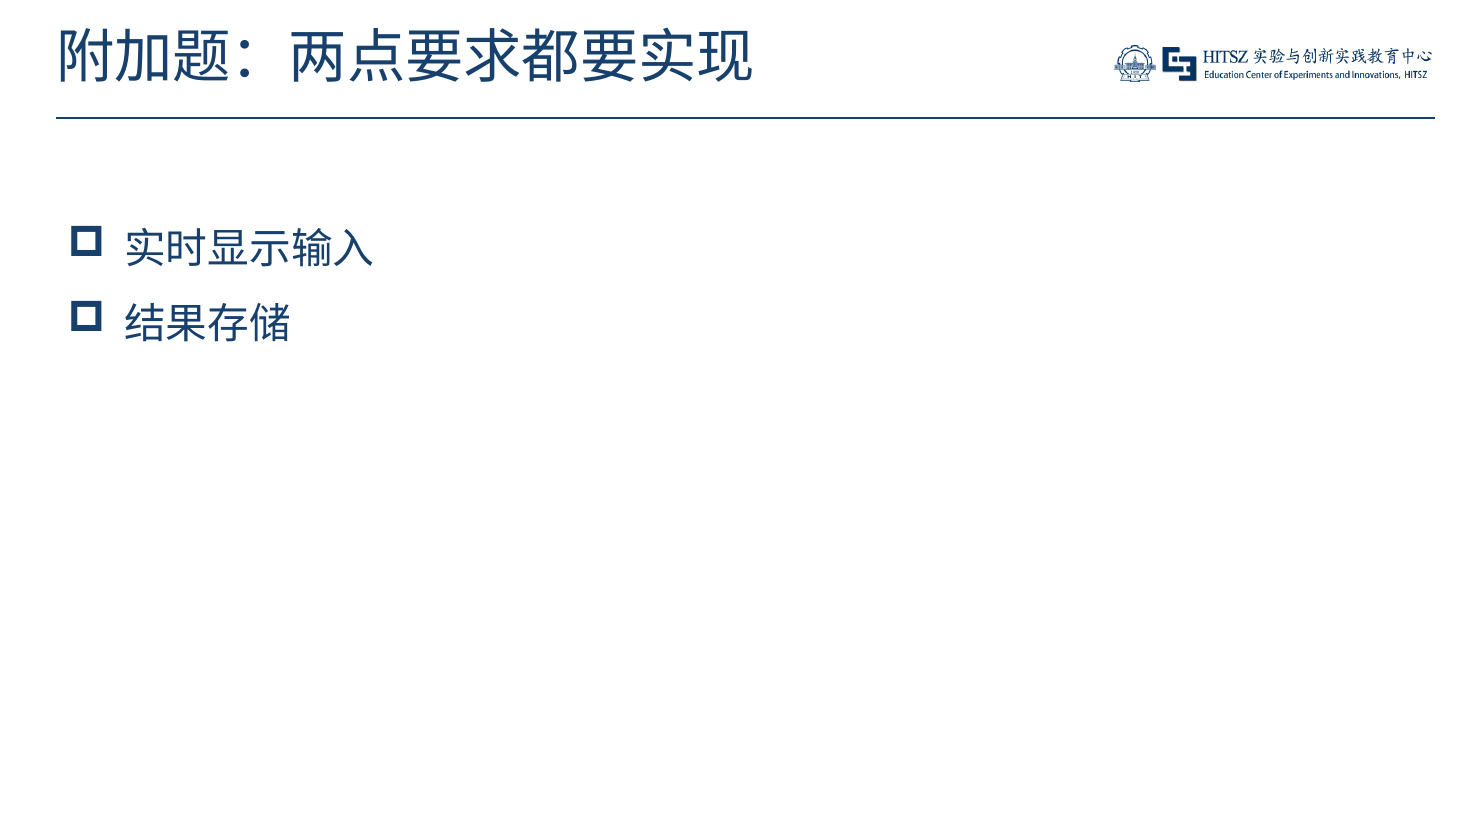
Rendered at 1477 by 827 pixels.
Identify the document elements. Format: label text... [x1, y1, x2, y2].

text_box 附加题：两点要求都要实现 [41, 11, 796, 97]
picture [1112, 45, 1436, 82]
text_box 实时显示输入 结果存储 [53, 188, 798, 557]
